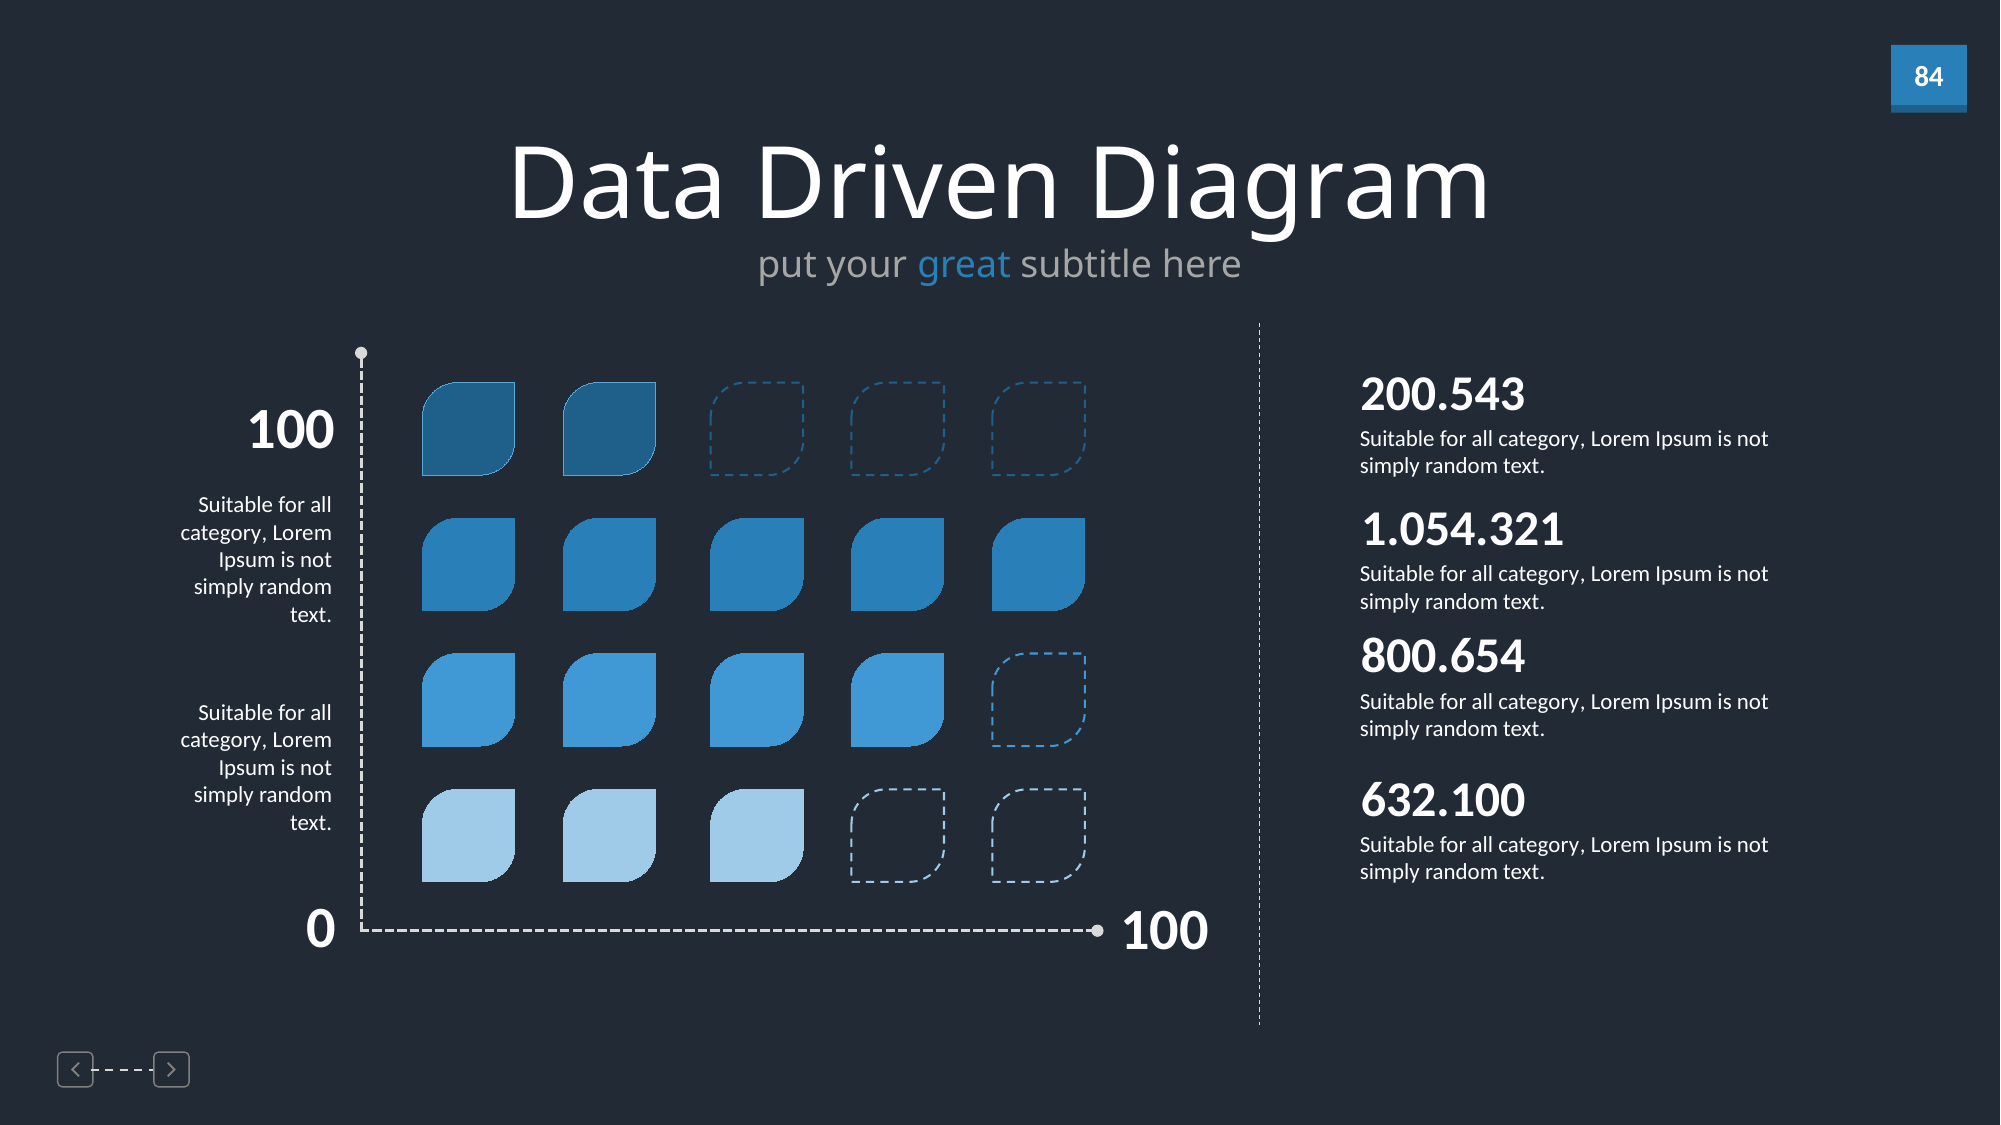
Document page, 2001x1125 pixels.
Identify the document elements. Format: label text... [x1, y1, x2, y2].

text_box [563, 382, 656, 476]
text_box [1344, 488, 1787, 615]
text_box Suitable for all category, Lorem Ipsum is not simply random text. [159, 690, 347, 843]
text_box [422, 789, 515, 882]
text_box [1344, 353, 1787, 487]
text_box Suitable for all category, Lorem Ipsum is not simply random text. [159, 482, 347, 635]
text_box [563, 653, 656, 747]
text_box 0 [291, 881, 351, 967]
text_box put your great subtitle here [742, 247, 1258, 293]
text_box 100 [1105, 883, 1224, 969]
text_box Data Driven Diagram [491, 111, 1509, 247]
text_box [992, 653, 1085, 747]
text_box [710, 653, 804, 747]
text_box [851, 653, 944, 747]
text_box [563, 789, 656, 882]
text_box [851, 518, 944, 611]
text_box [710, 518, 804, 611]
text_box [422, 382, 515, 476]
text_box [1344, 759, 1787, 893]
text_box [710, 382, 1085, 476]
text_box 100 [231, 383, 351, 468]
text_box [851, 789, 1085, 882]
text_box [422, 518, 515, 611]
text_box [1344, 615, 1787, 750]
text_box [422, 653, 515, 747]
text_box [563, 518, 656, 611]
text_box [710, 789, 804, 882]
text_box [992, 518, 1085, 611]
